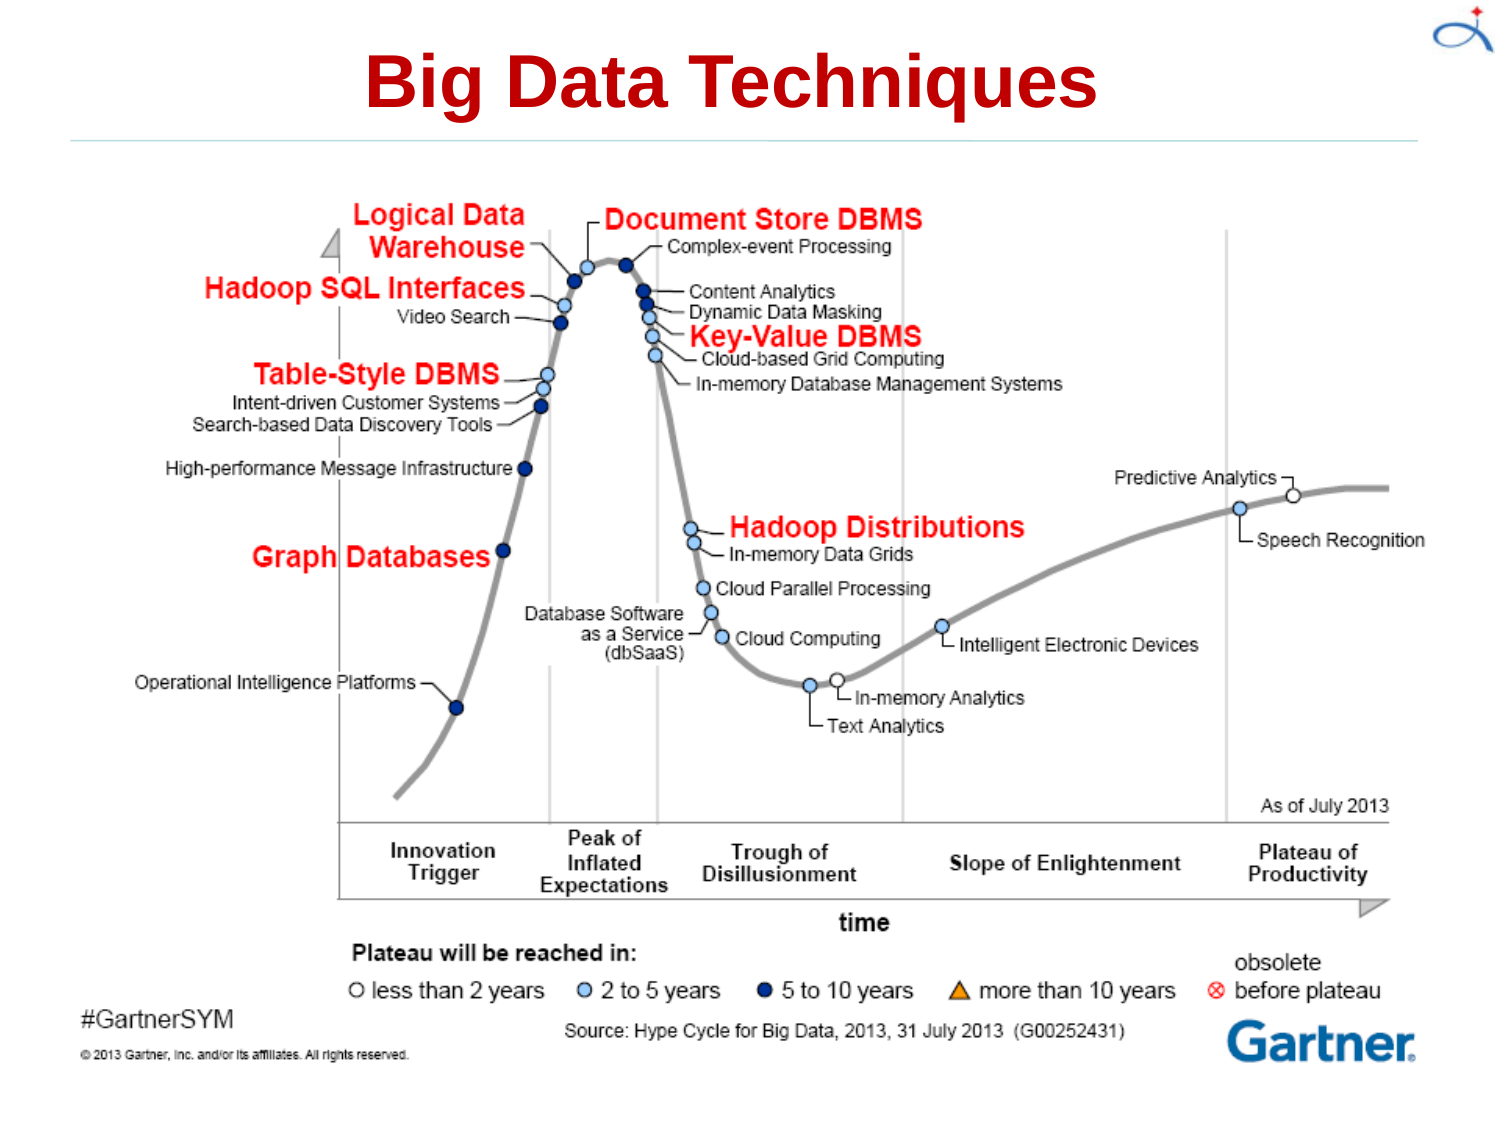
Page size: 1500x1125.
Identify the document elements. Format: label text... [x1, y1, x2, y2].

picture [1432, 5, 1495, 55]
title Big Data Techniques [46, 11, 1419, 143]
picture [9, 168, 1491, 1095]
